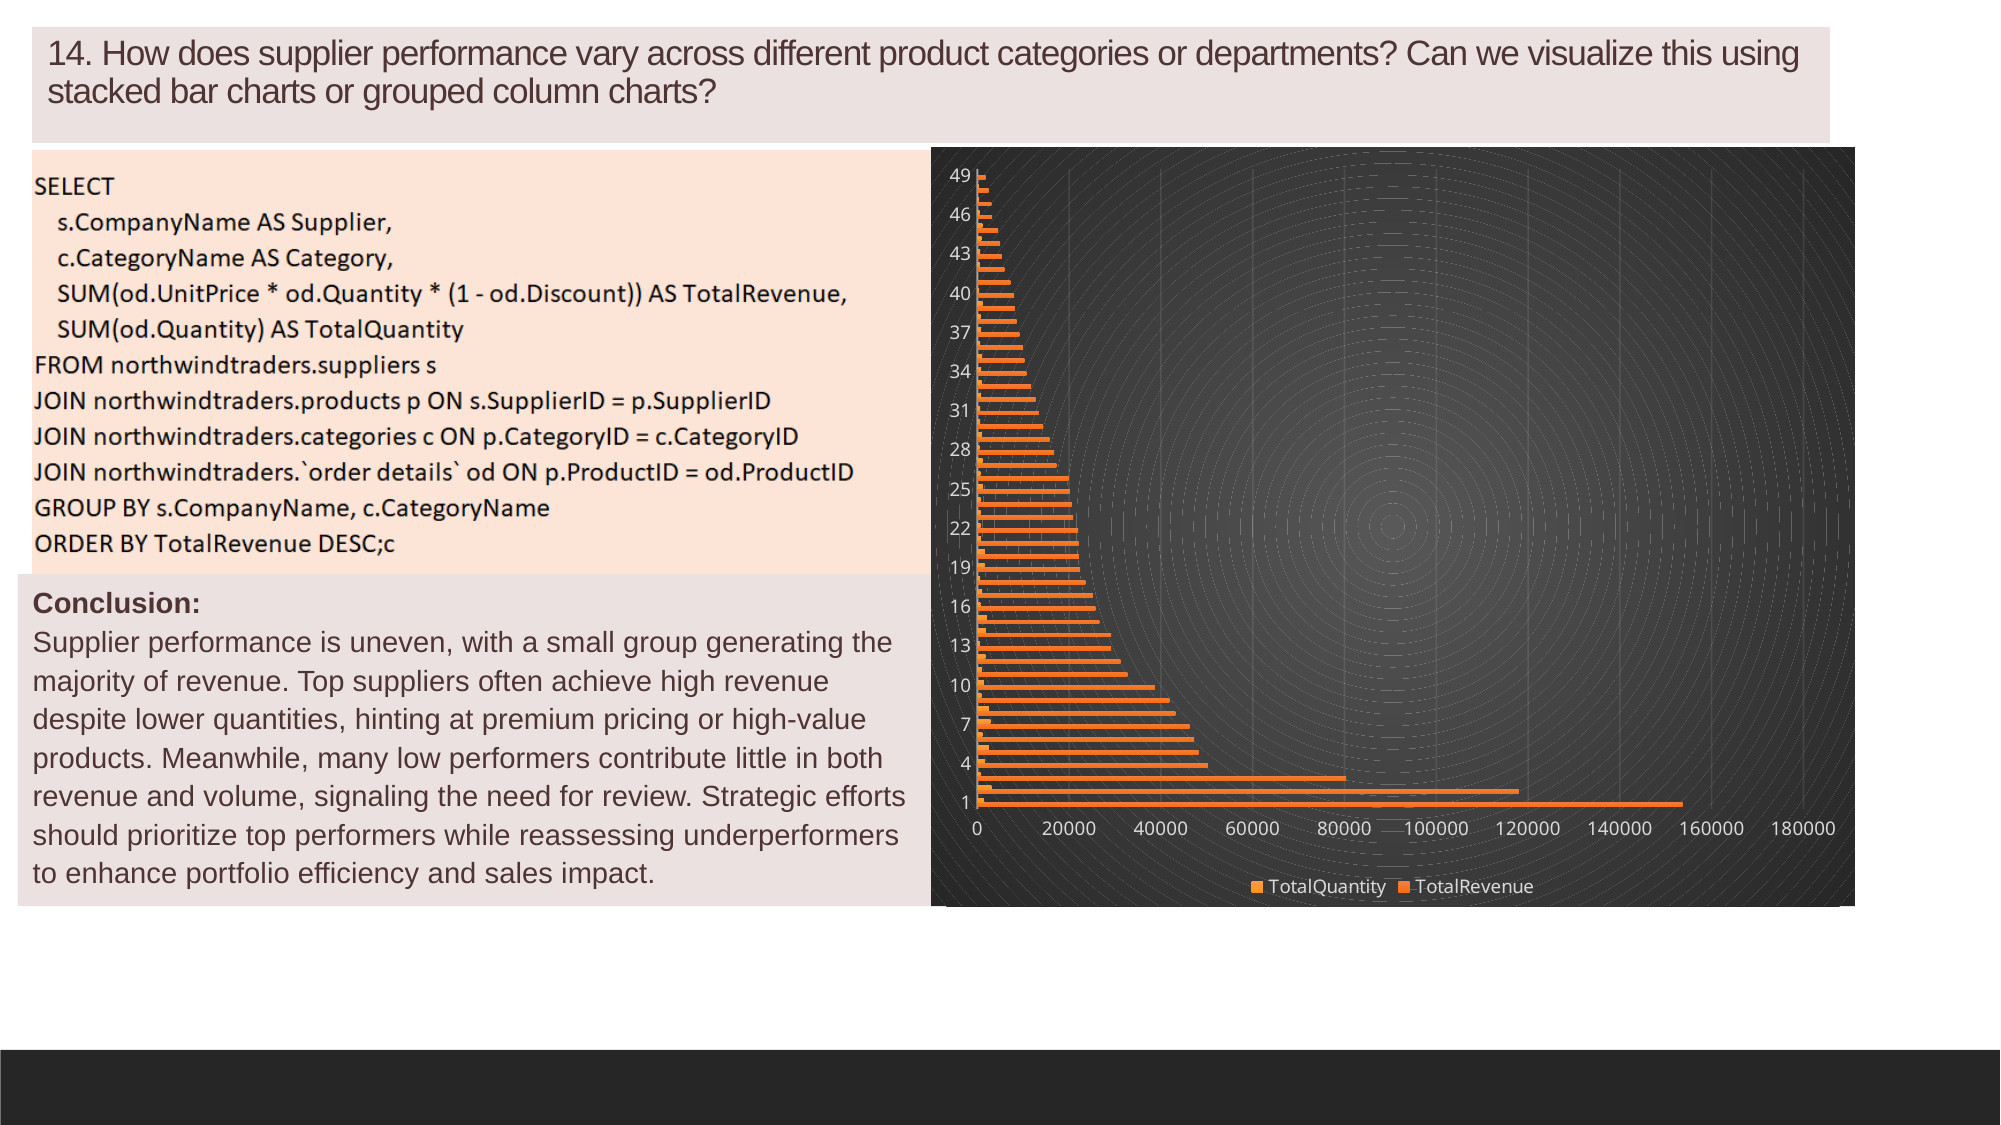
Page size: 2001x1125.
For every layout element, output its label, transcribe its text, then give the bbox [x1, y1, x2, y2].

chart [930, 146, 1856, 907]
title 14. How does supplier performance vary across different product categories or departments? Can we visualize this using stacked bar charts or grouped column charts? [32, 26, 1830, 143]
picture [31, 149, 930, 575]
list Conclusion: Supplier performance is uneven, with a small group generating the majority of revenue. Top suppliers often achieve high revenue despite lower quantities, hinting at premium pricing or high-value products. Meanwhile, many low performers contribute little in both revenue and volume, signaling the need for review. Strategic efforts should prioritize top performers while reassessing underperformers to enhance portfolio efficiency and sales impact. [17, 573, 927, 907]
